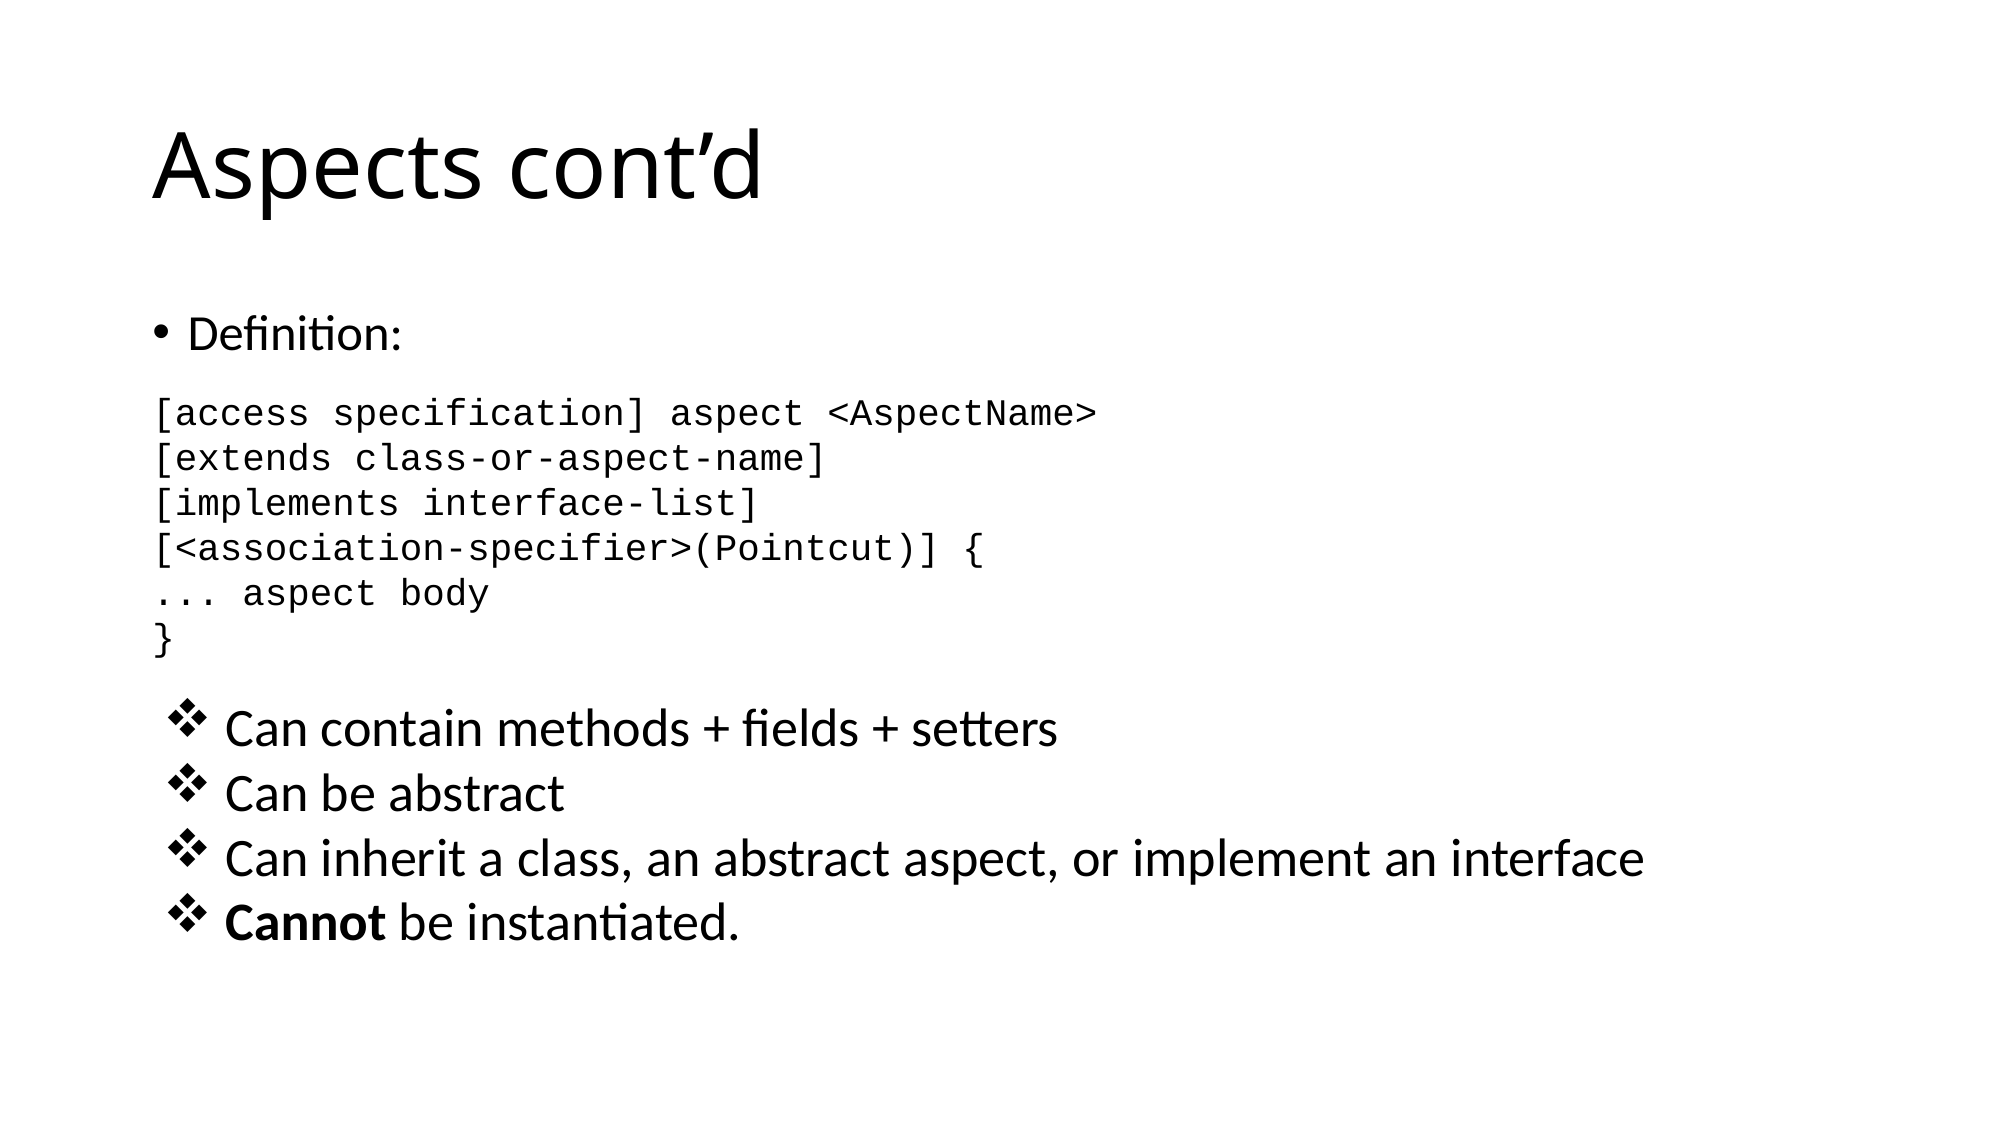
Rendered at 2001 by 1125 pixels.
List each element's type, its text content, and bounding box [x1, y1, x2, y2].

title Aspects cont’d [137, 59, 1863, 278]
list Definition: [137, 299, 1863, 370]
text_box [access specification] aspect <AspectName> [extends class-or-aspect-name] [implements interface-list] [<association-specifier>(Pointcut)] { ... aspect body } [137, 380, 1805, 666]
text_box Can contain methods + fields + setters Can be abstract Can inherit a class, an abstract aspect, or implement an interface Cannot be instantiated. [148, 684, 1863, 960]
